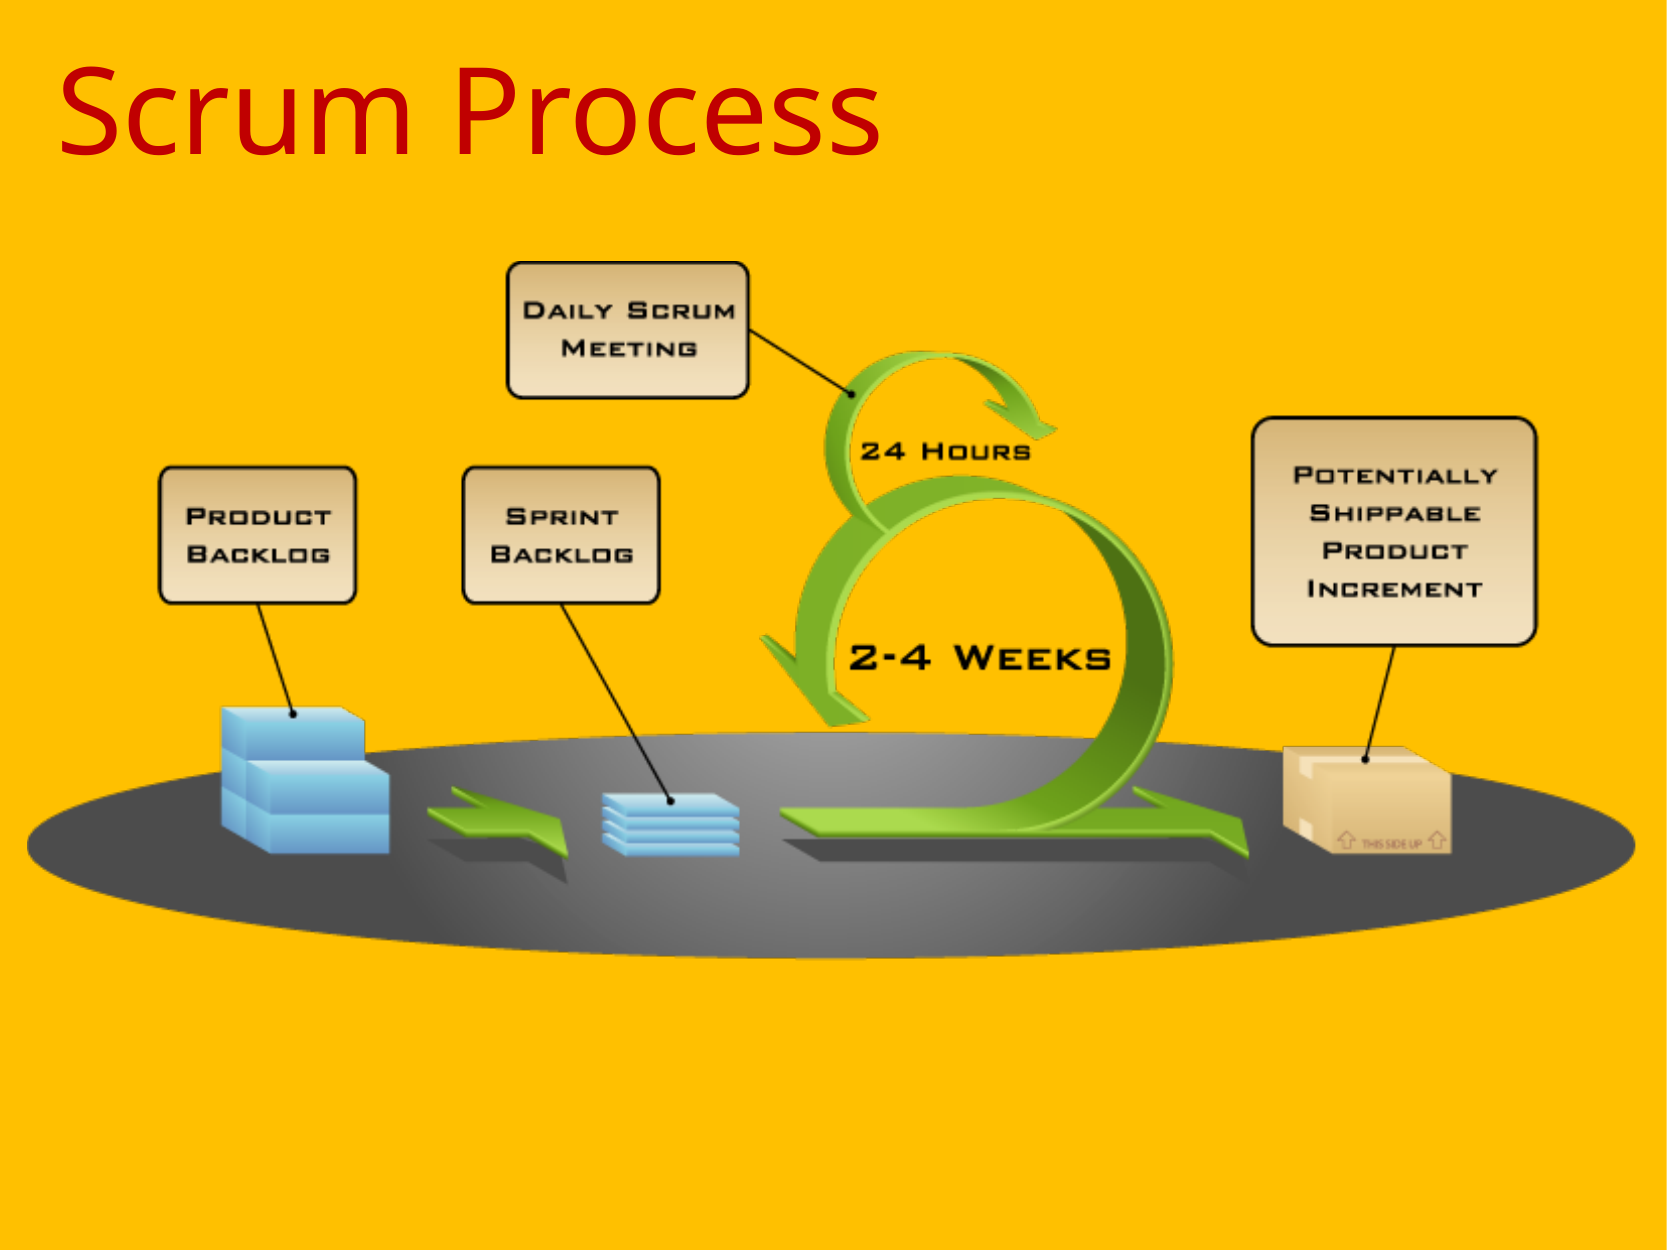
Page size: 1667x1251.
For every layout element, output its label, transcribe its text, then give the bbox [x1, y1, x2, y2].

title Scrum Process [56, 18, 1609, 194]
picture [27, 261, 1636, 967]
